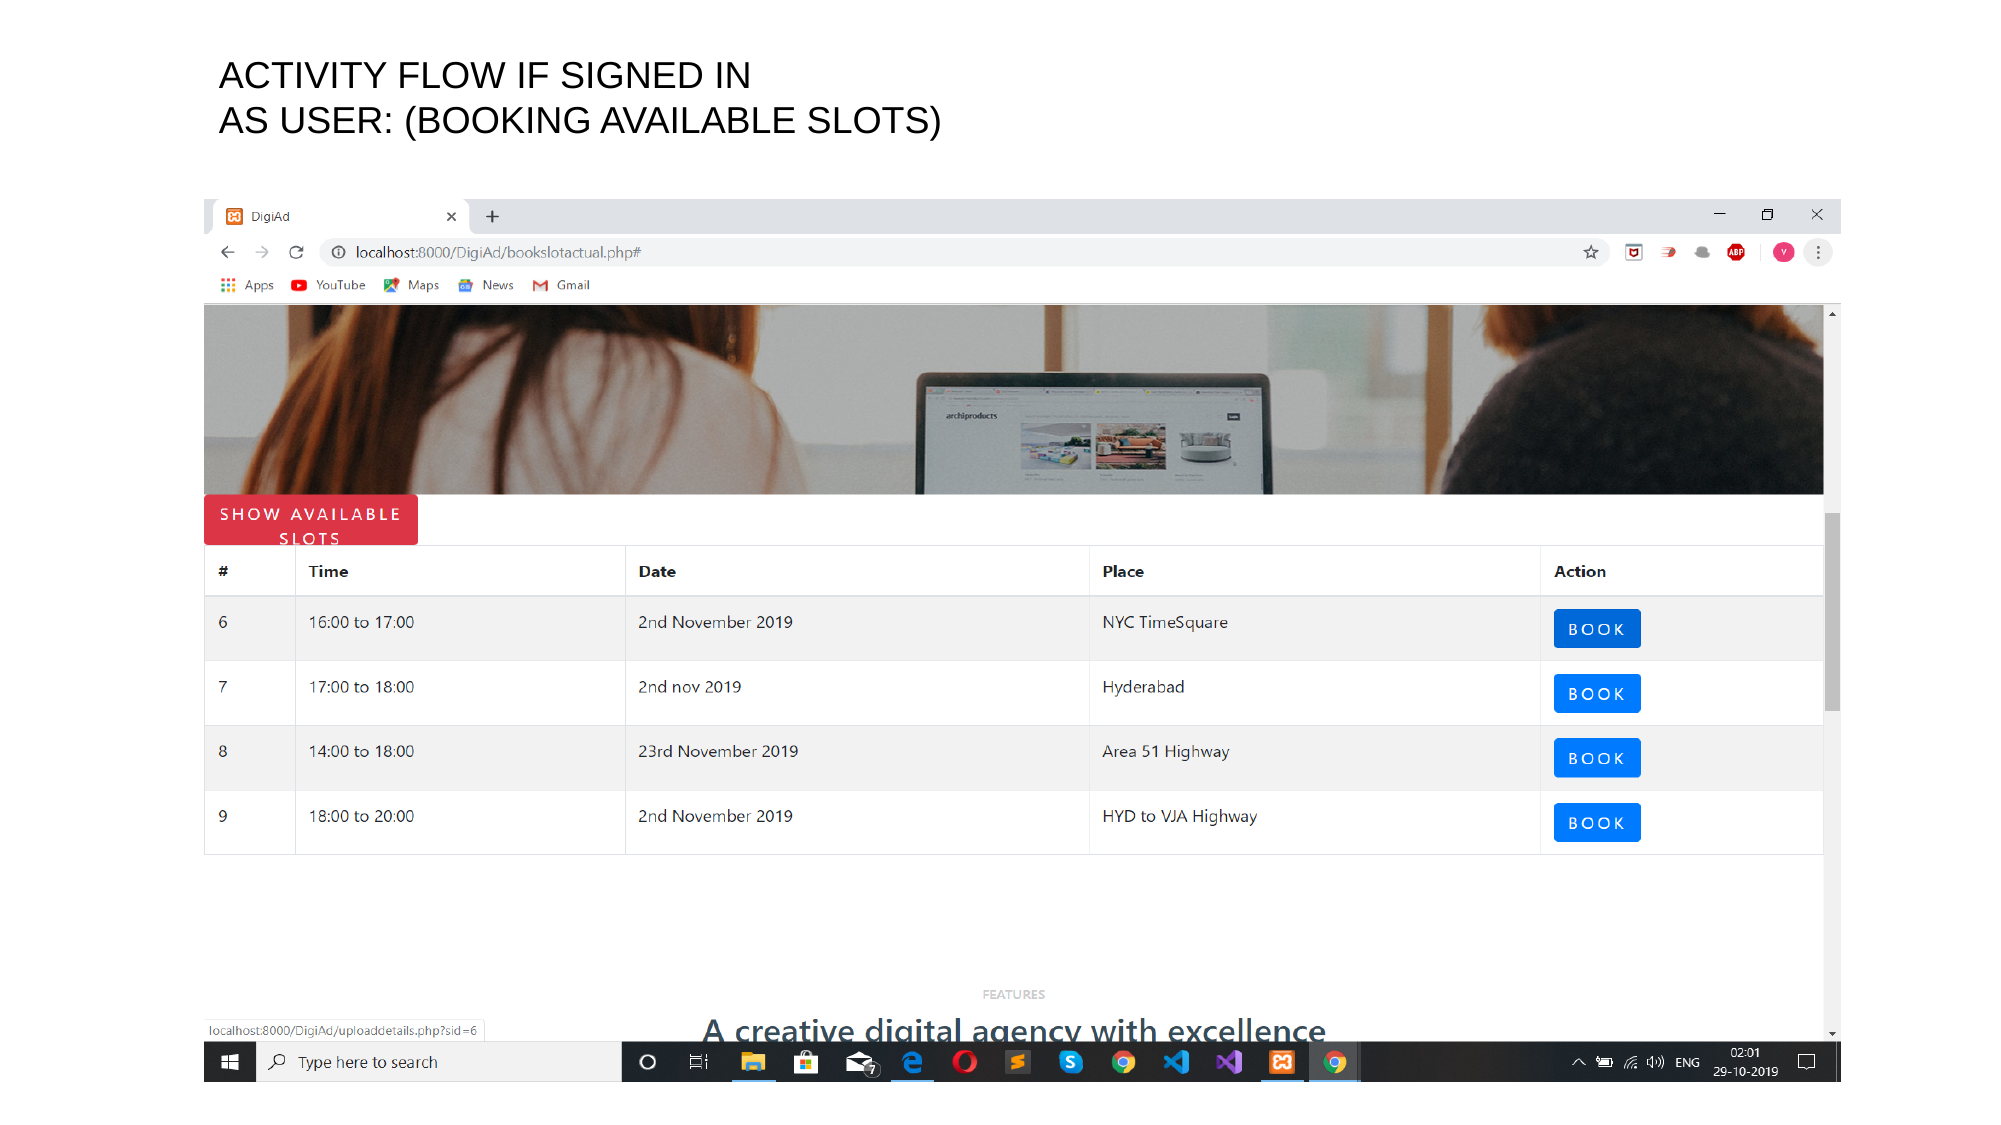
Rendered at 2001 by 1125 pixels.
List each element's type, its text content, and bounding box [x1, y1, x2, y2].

picture [203, 199, 1841, 1082]
text_box ACTIVITY FLOW IF SIGNED IN AS USER: (BOOKING AVAILABLE SLOTS) [204, 43, 1841, 194]
